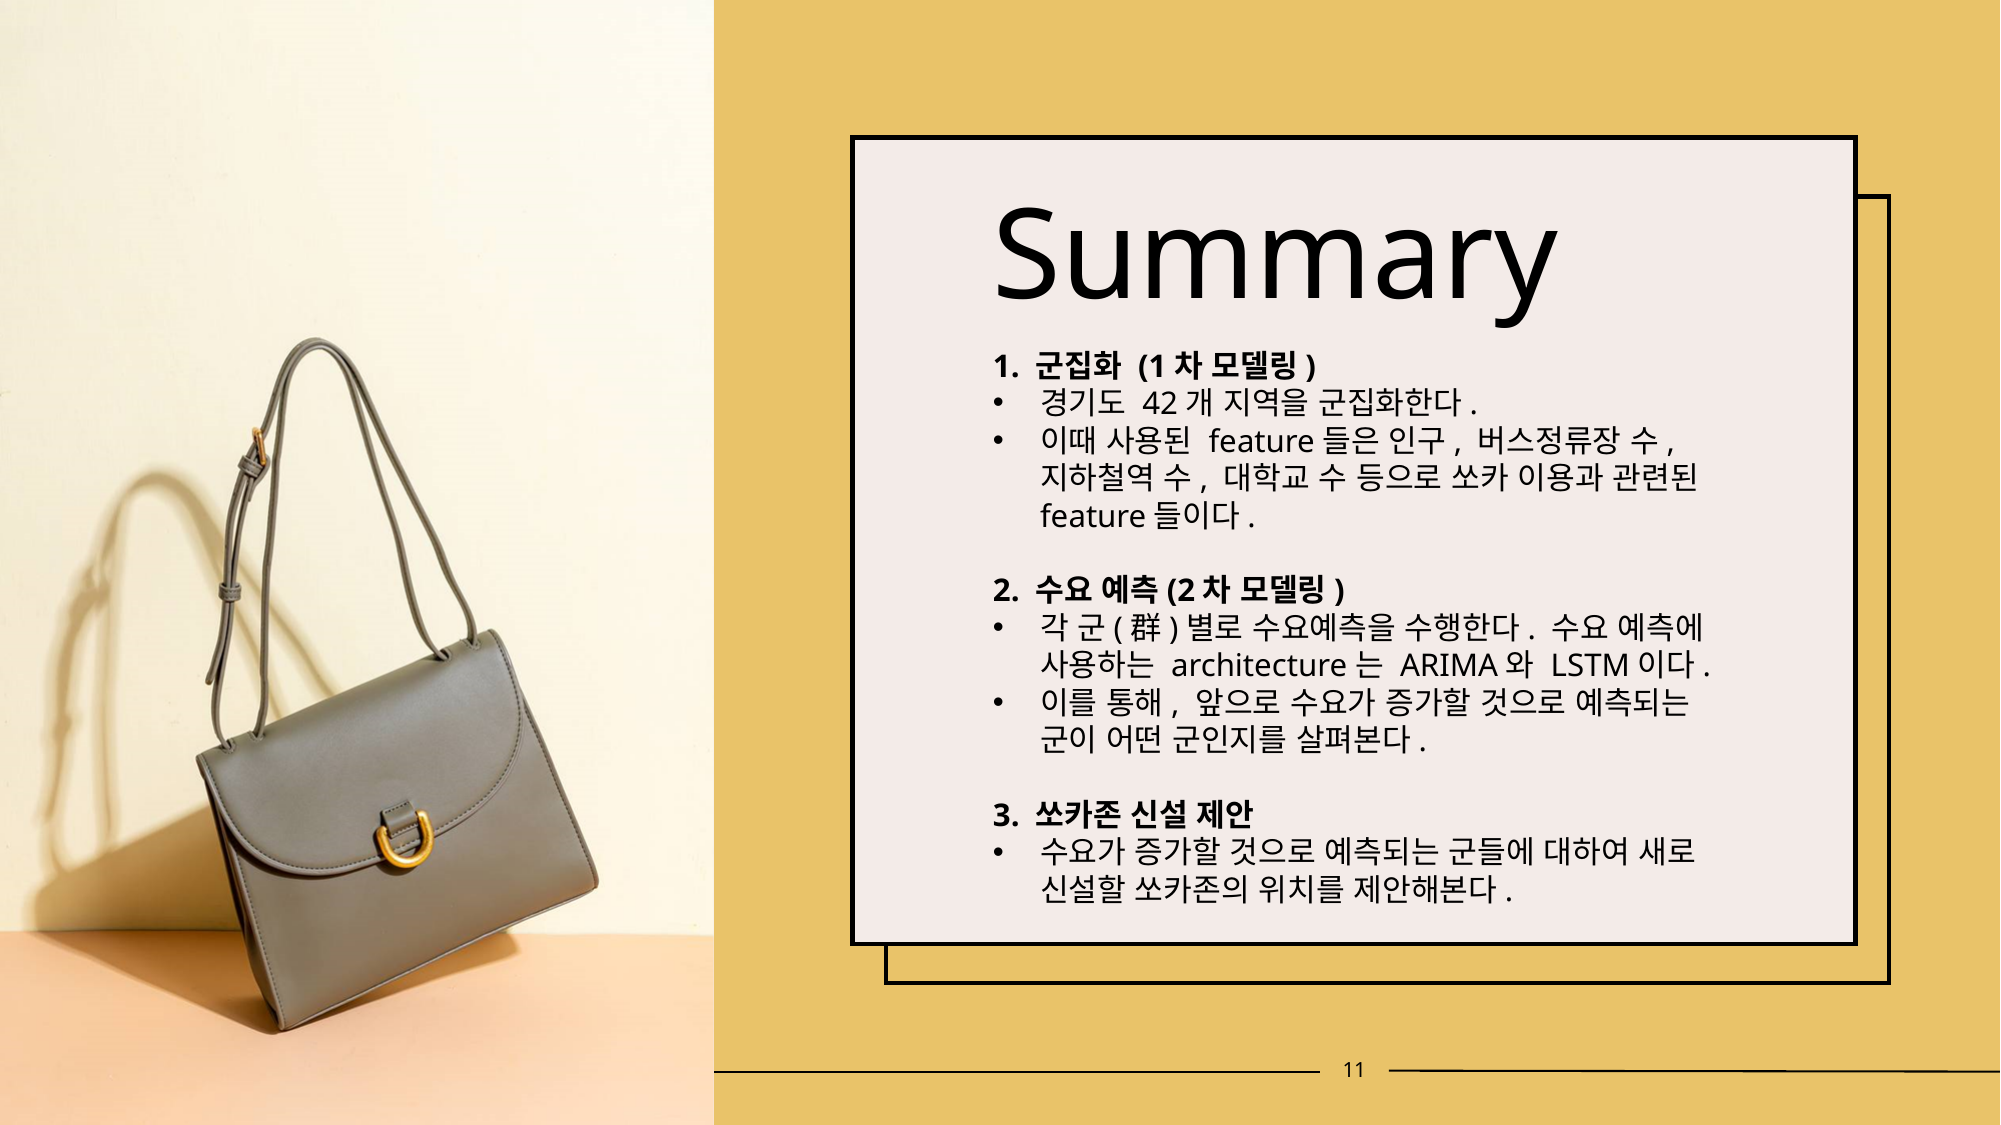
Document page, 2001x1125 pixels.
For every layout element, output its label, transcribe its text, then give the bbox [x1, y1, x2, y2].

title Summary [978, 183, 1792, 375]
picture [0, 0, 714, 1125]
list 1. 군집화 (1차 모델링) 경기도 42개 지역을 군집화한다. 이때 사용된 feature들은 인구, 버스정류장 수, 지하철역 수, 대학교 수 등으로 쏘카 이용과 관련된 feature들이다. 2. 수요 예측(2차 모델링) 각 군(群)별로 수요예측을 수행한다. 수요 예측에 사용하는 architecture는 ARIMA와 LSTM이다. 이를 통해, 앞으로 수요가 증가할 것으로 예측되는 군이 어떤 군인지를 살펴본다. 3. 쏘카존 신설 제안 수요가 증가할 것으로 예측되는 군들에 대하여 새로 신설할 쏘카존의 위치를 제안해본다. [978, 338, 1769, 903]
slide_number 11 [1324, 1050, 1385, 1091]
